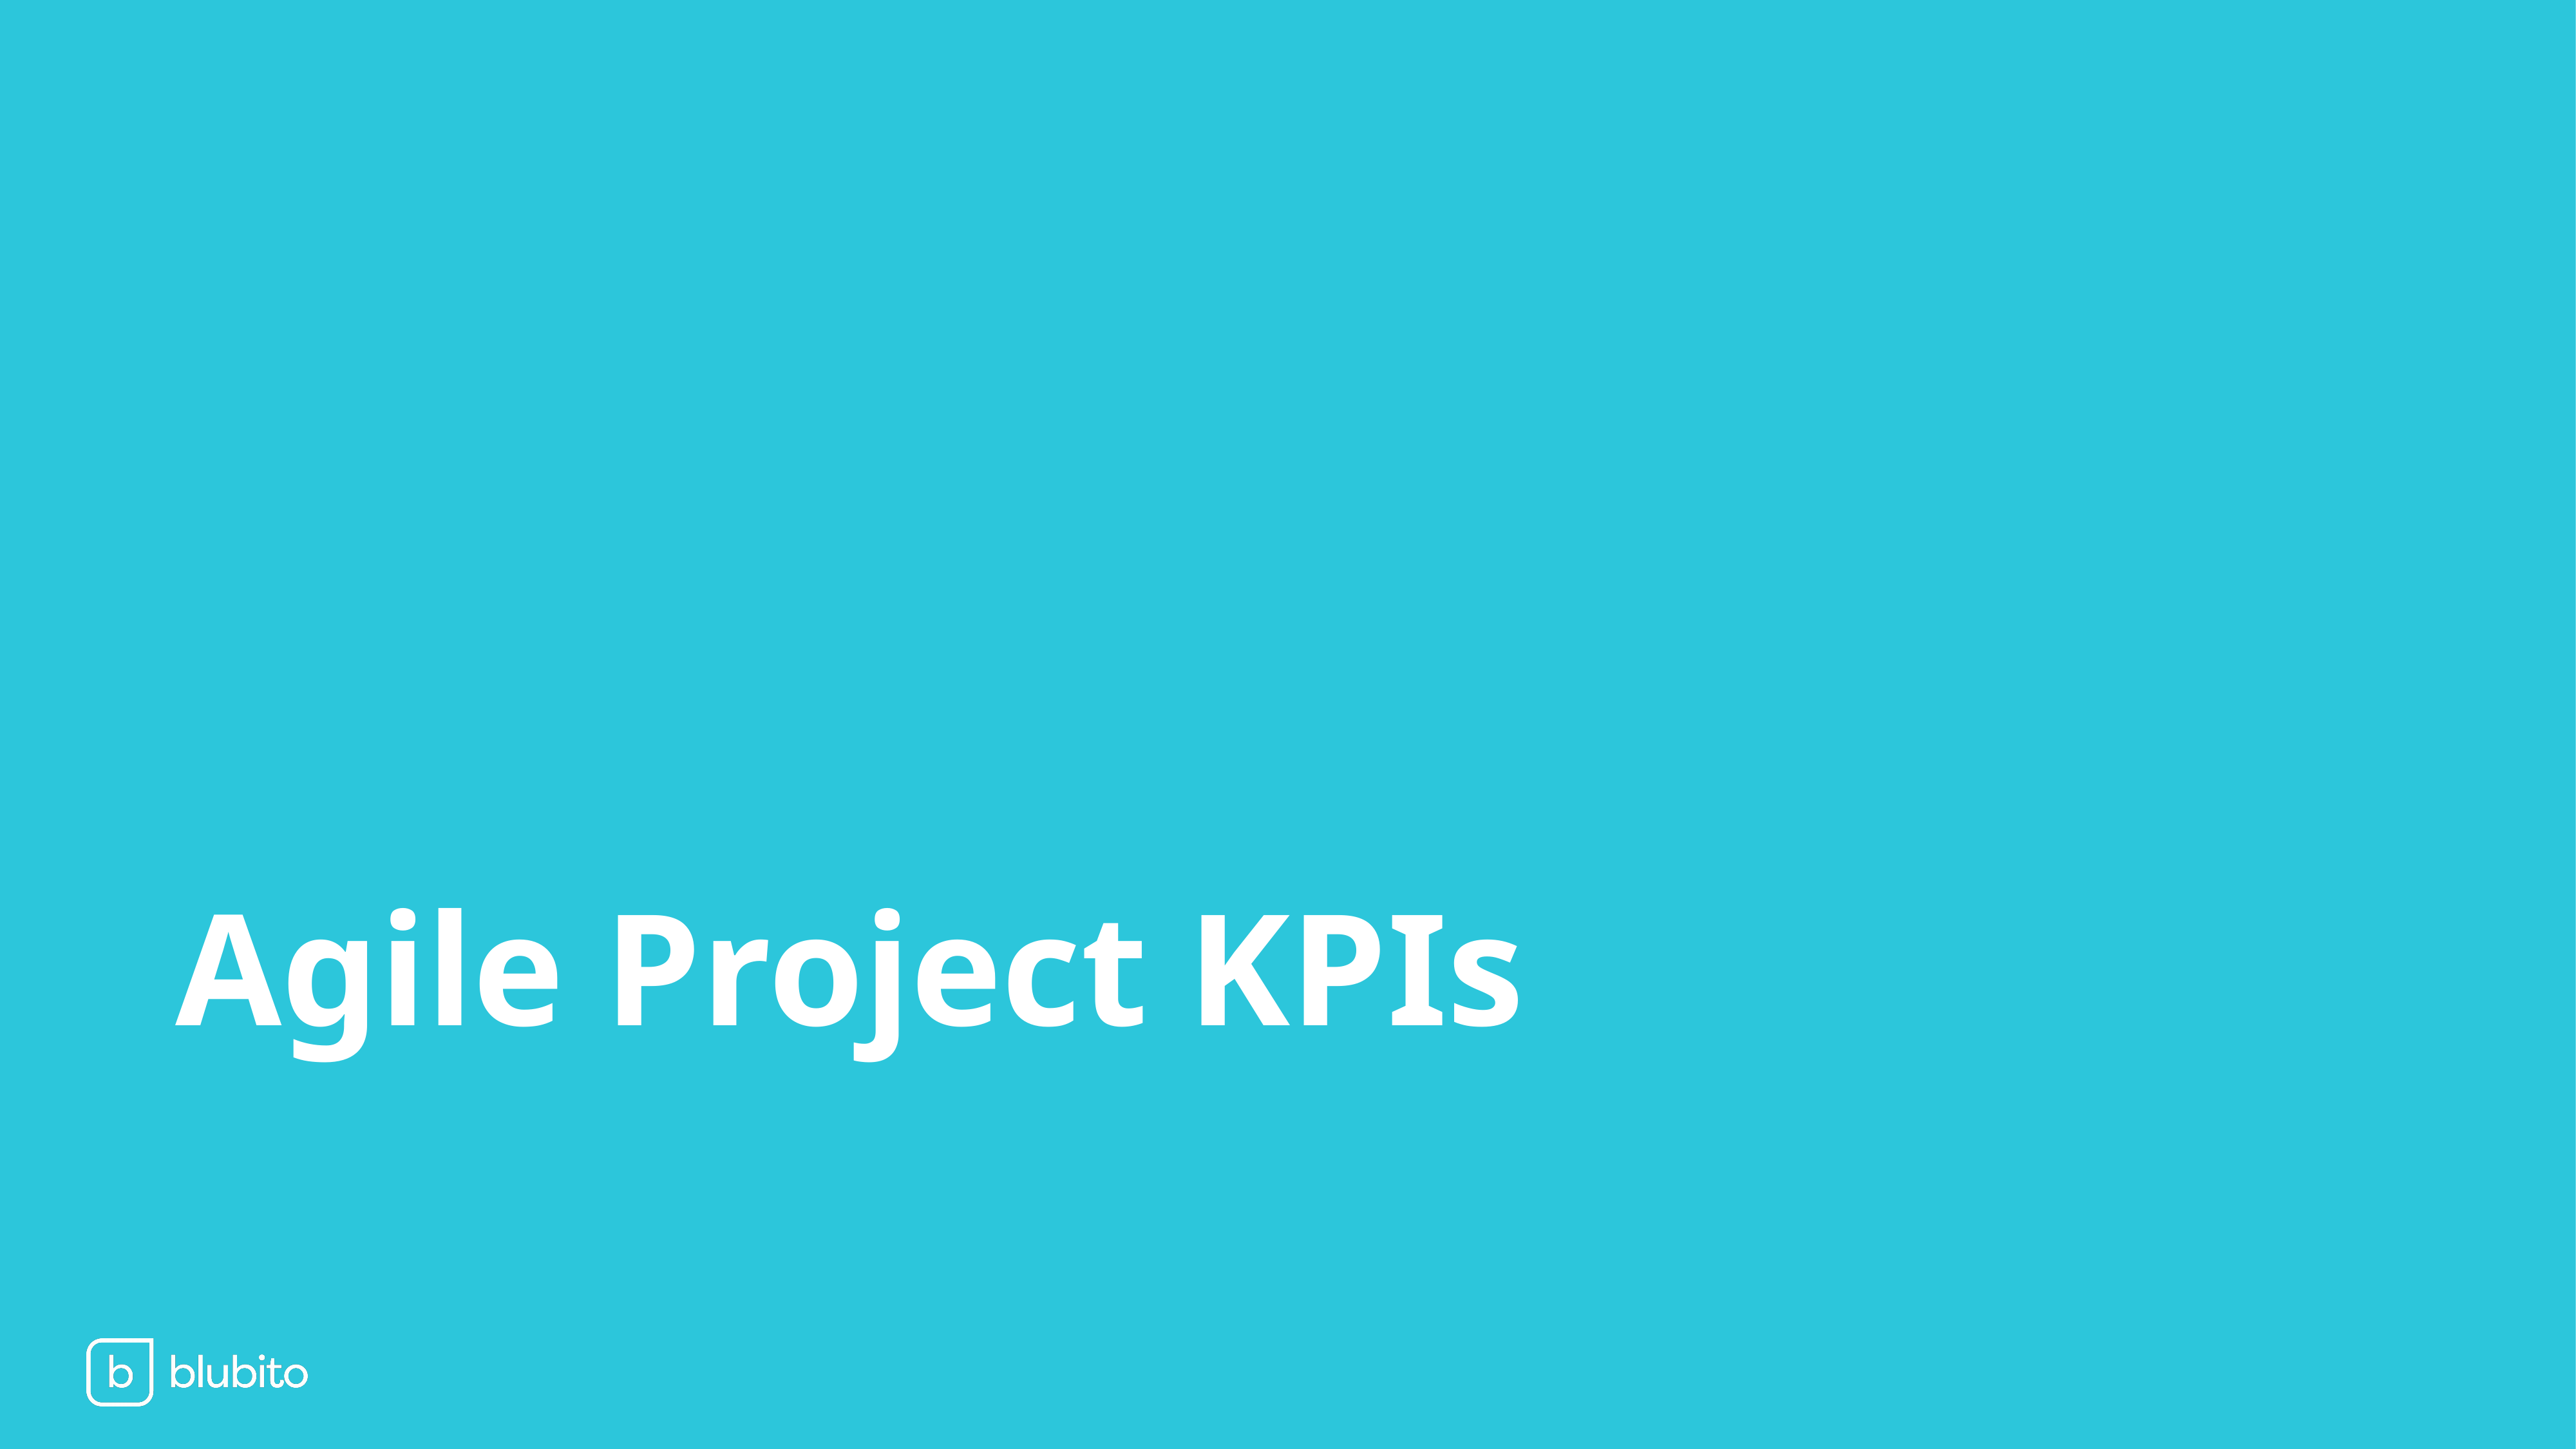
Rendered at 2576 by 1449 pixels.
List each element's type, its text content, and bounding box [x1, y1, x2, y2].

picture [86, 1338, 308, 1406]
list Agile Project KPIs [166, 816, 2387, 1135]
